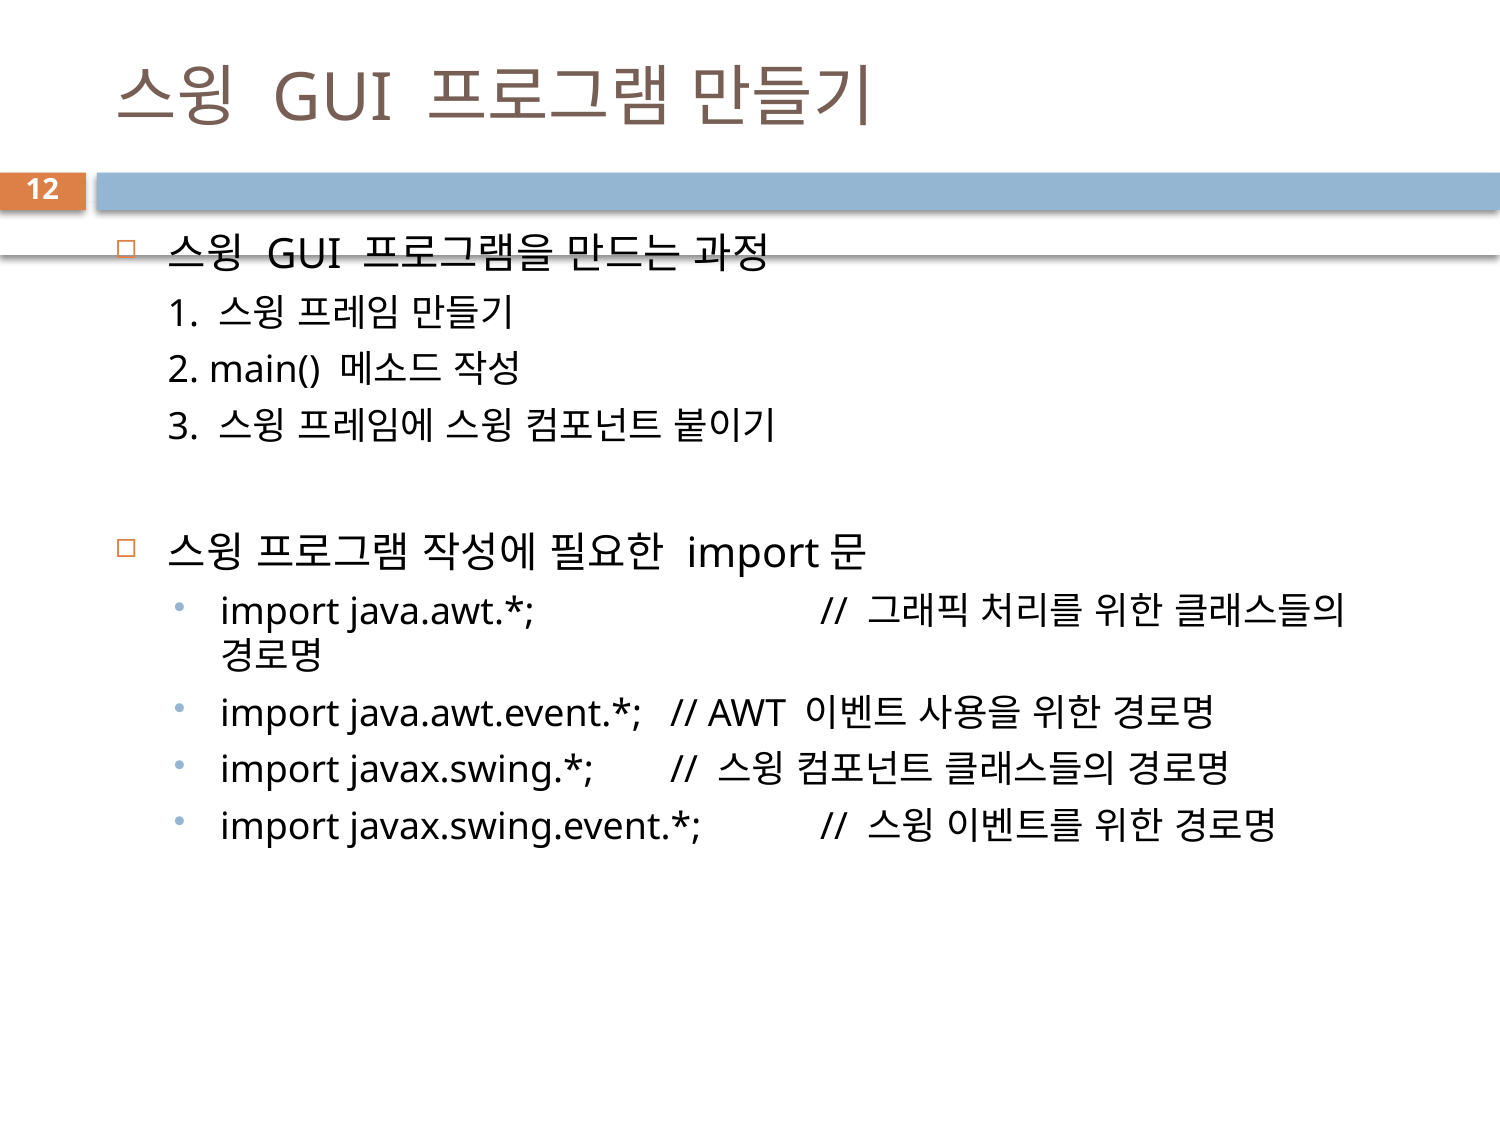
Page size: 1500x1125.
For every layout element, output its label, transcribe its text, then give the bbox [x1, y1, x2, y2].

list 스윙 GUI 프로그램을 만드는 과정 1. 스윙 프레임 만들기 2. main() 메소드 작성 3. 스윙 프레임에 스윙 컴포넌트 붙이기 스윙 프로그램 작성에 필요한 import문 import java.awt.*; // 그래픽 처리를 위한 클래스들의 경로명 import java.awt.event.*; // AWT 이벤트 사용을 위한 경로명 import javax.swing.*; // 스윙 컴포넌트 클래스들의 경로명 import javax.swing.event.*; // 스윙 이벤트를 위한 경로명 [100, 219, 1438, 1047]
title 스윙 GUI 프로그램 만들기 [100, 37, 1438, 149]
slide_number 12 [0, 170, 87, 211]
